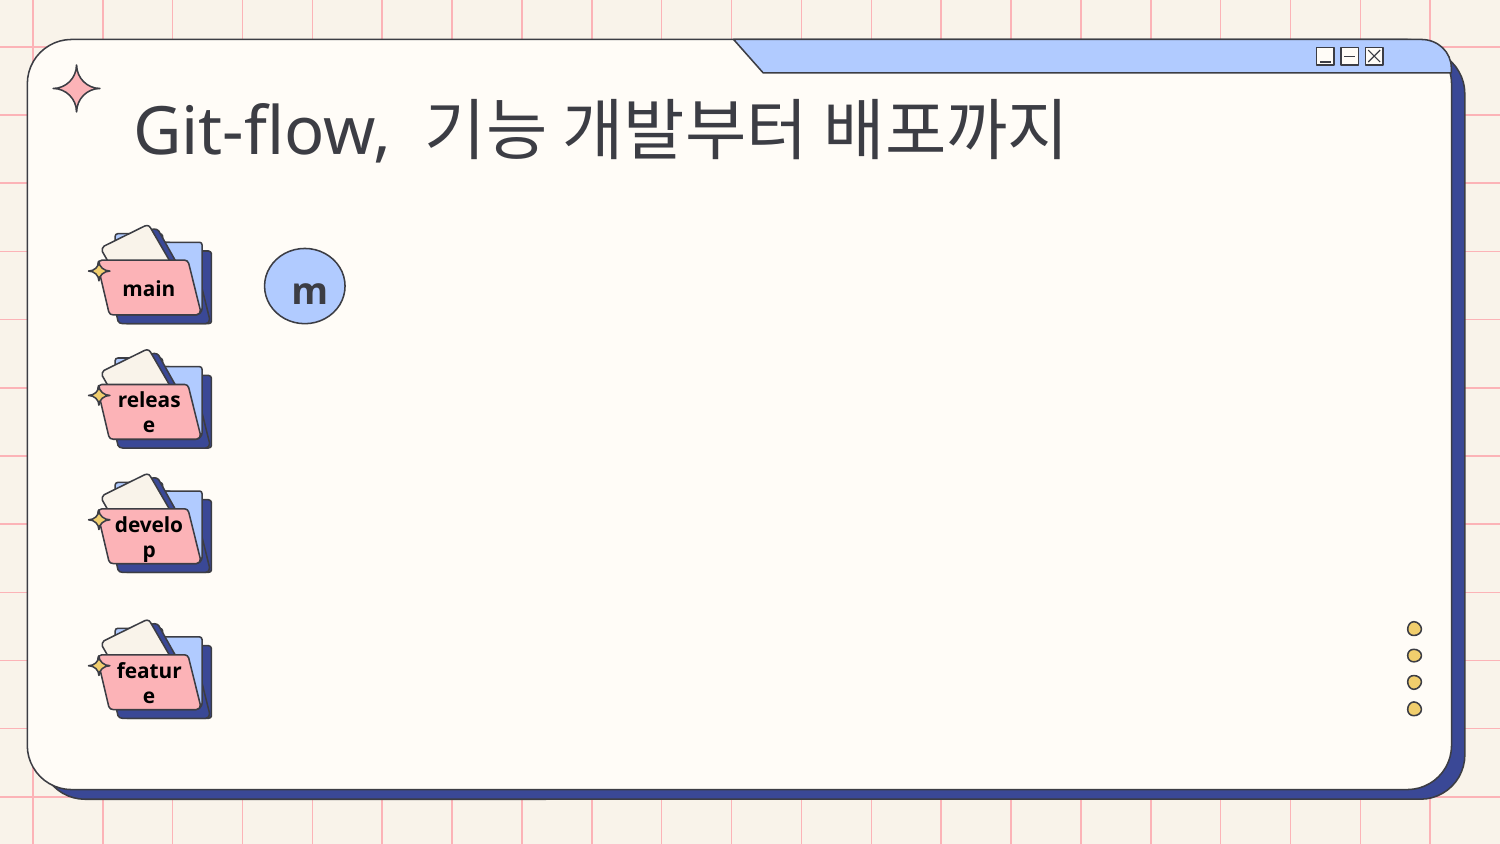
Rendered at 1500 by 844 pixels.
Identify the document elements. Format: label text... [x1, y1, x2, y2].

text_box m [264, 248, 346, 324]
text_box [88, 473, 212, 573]
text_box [88, 619, 212, 719]
title Git-flow, 기능 개발부터 배포까지 [118, 72, 1382, 167]
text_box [88, 225, 212, 324]
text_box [88, 349, 212, 449]
